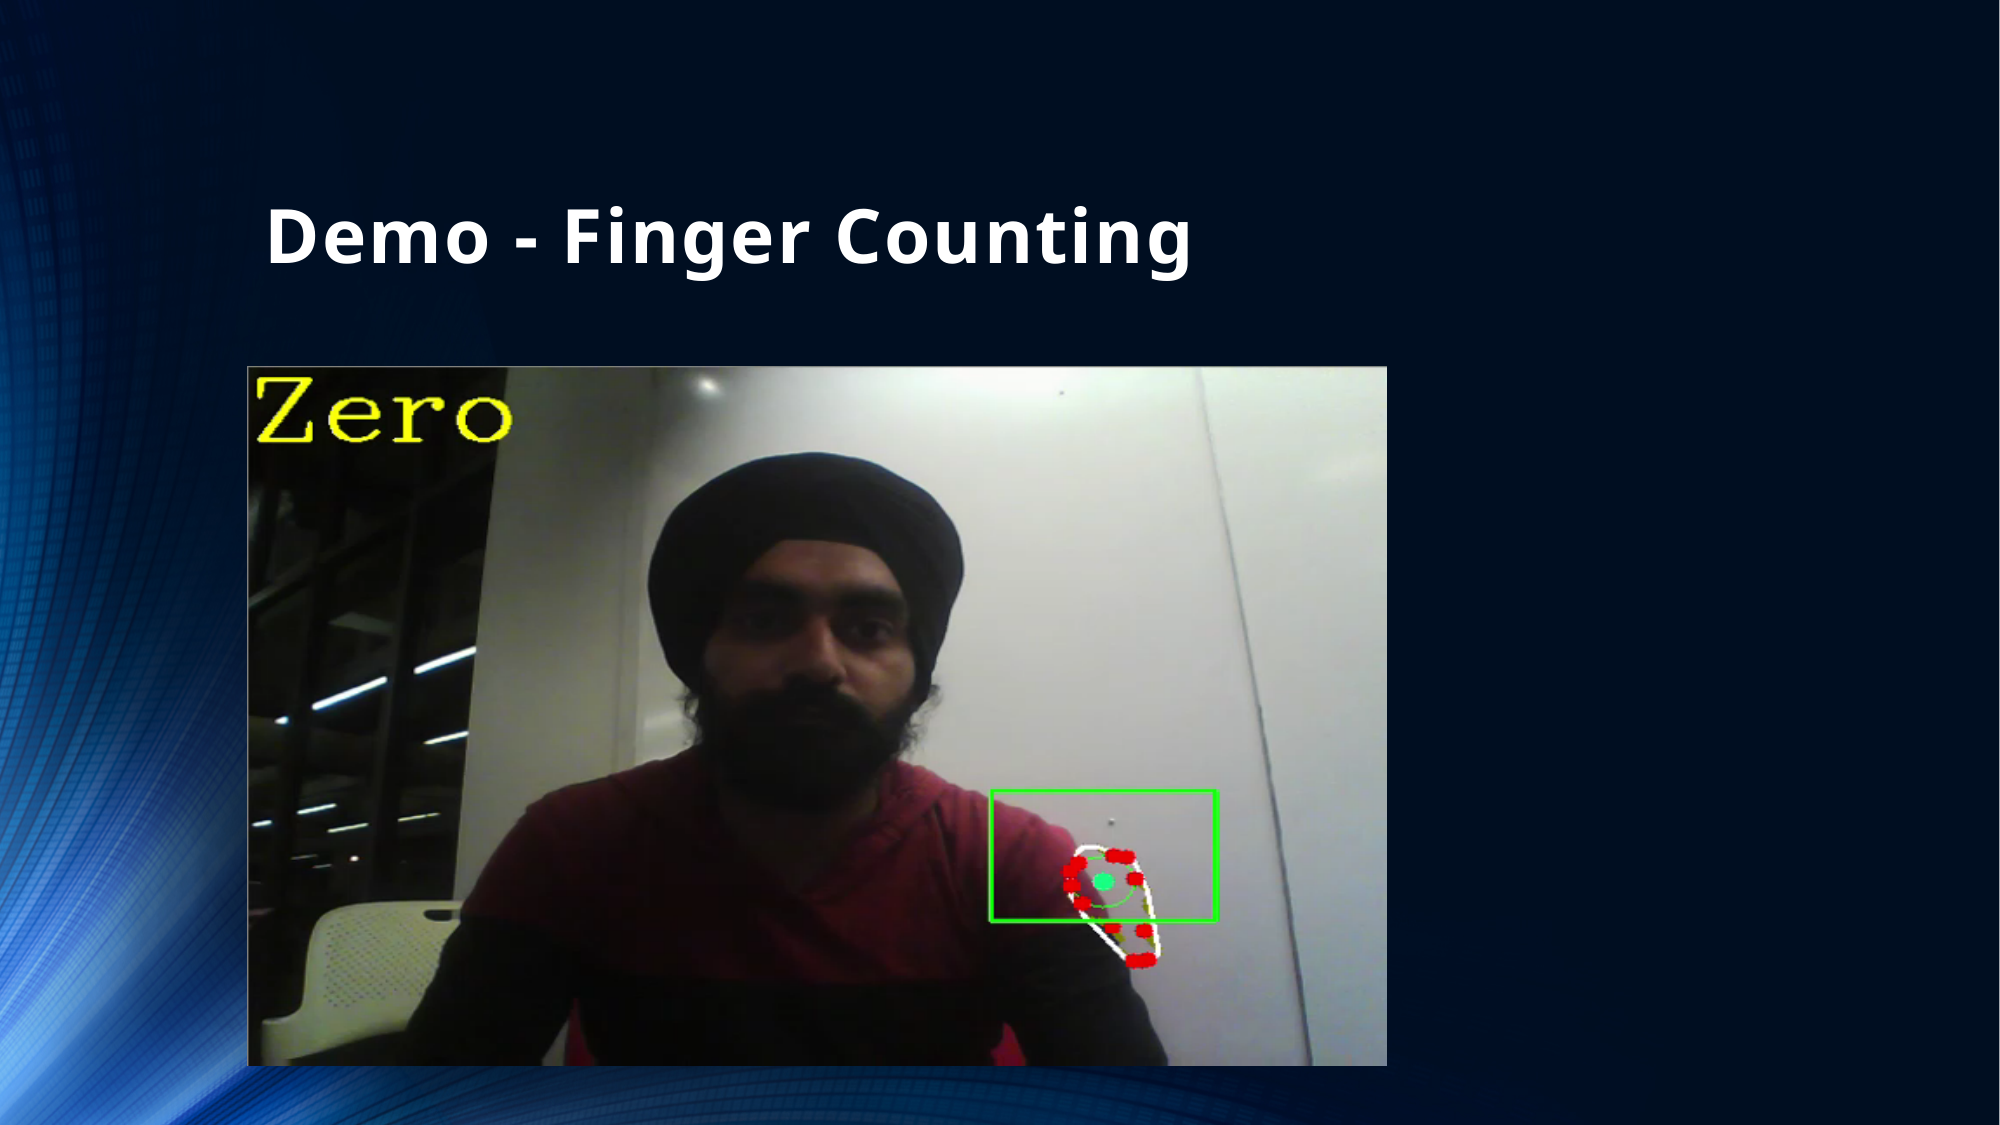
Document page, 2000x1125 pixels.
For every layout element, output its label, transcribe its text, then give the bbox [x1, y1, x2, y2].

title Demo - Finger Counting [249, 62, 1750, 288]
picture [0, 0, 2000, 1125]
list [246, 366, 1388, 1067]
